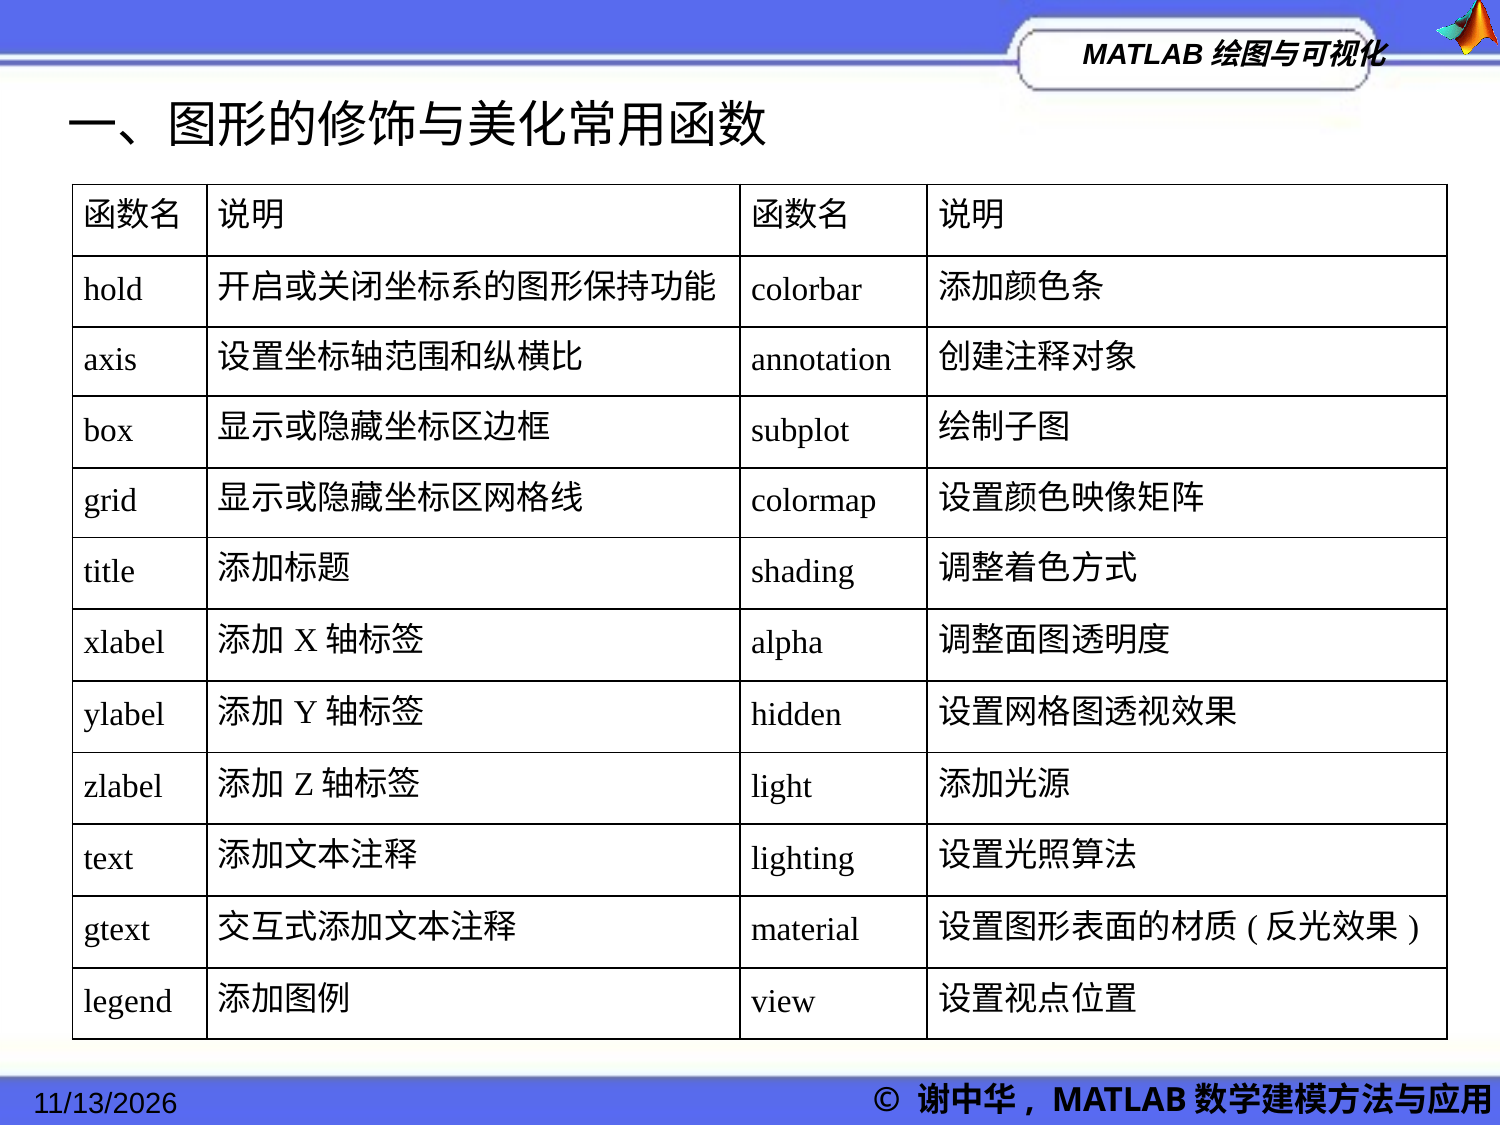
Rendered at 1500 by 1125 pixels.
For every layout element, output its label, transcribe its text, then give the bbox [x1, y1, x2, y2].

table_cell colormap [741, 469, 926, 537]
table_cell text [73, 825, 206, 895]
table_cell light [741, 753, 926, 823]
table_header 函数名 [73, 185, 206, 255]
table_cell subplot [741, 397, 926, 467]
table_cell grid [73, 469, 206, 537]
table_cell 添加X轴标签 [208, 610, 739, 680]
table_cell annotation [741, 328, 926, 395]
text_box 一、图形的修饰与美化常用函数 [53, 85, 1099, 160]
table_cell 设置光照算法 [928, 825, 1446, 895]
table_cell 添加Z轴标签 [208, 753, 739, 823]
table_cell 创建注释对象 [928, 328, 1446, 395]
table_cell 调整着色方式 [928, 538, 1446, 608]
table_cell title [73, 538, 206, 608]
table_cell colorbar [741, 257, 926, 326]
table_cell 添加文本注释 [208, 825, 739, 895]
table_cell legend [73, 969, 206, 1038]
table_cell shading [741, 538, 926, 608]
table_cell box [73, 397, 206, 467]
table_cell 设置坐标轴范围和纵横比 [208, 328, 739, 395]
table_cell 添加图例 [208, 969, 739, 1038]
table_cell 设置网格图透视效果 [928, 682, 1446, 752]
table_cell 设置颜色映像矩阵 [928, 469, 1446, 537]
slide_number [18, 1077, 369, 1120]
table_cell hold [73, 257, 206, 326]
table_cell zlabel [73, 753, 206, 823]
table_cell hidden [741, 682, 926, 752]
table_cell lighting [741, 825, 926, 895]
table_cell 开启或关闭坐标系的图形保持功能 [208, 257, 739, 326]
table_cell 调整面图透明度 [928, 610, 1446, 680]
table_cell 交互式添加文本注释 [208, 897, 739, 967]
table_header 说明 [928, 185, 1446, 255]
table_cell 添加Y轴标签 [208, 682, 739, 752]
picture [0, 0, 1500, 1125]
table_header 说明 [208, 185, 739, 255]
table_cell view [741, 969, 926, 1038]
table_cell 设置视点位置 [928, 969, 1446, 1038]
table_cell gtext [73, 897, 206, 967]
table_cell ylabel [73, 682, 206, 752]
table_cell 显示或隐藏坐标区边框 [208, 397, 739, 467]
table_cell 添加标题 [208, 538, 739, 608]
table_header 函数名 [741, 185, 926, 255]
table_cell alpha [741, 610, 926, 680]
table_cell 设置图形表面的材质(反光效果) [928, 897, 1446, 967]
table_cell 添加光源 [928, 753, 1446, 823]
table_cell 绘制子图 [928, 397, 1446, 467]
footer © 谢中华, MATLAB数学建模方法与应用 [790, 1078, 1495, 1120]
table_cell 添加颜色条 [928, 257, 1446, 326]
table_cell axis [73, 328, 206, 395]
table_cell 显示或隐藏坐标区网格线 [208, 469, 739, 537]
table_cell xlabel [73, 610, 206, 680]
table_cell material [741, 897, 926, 967]
